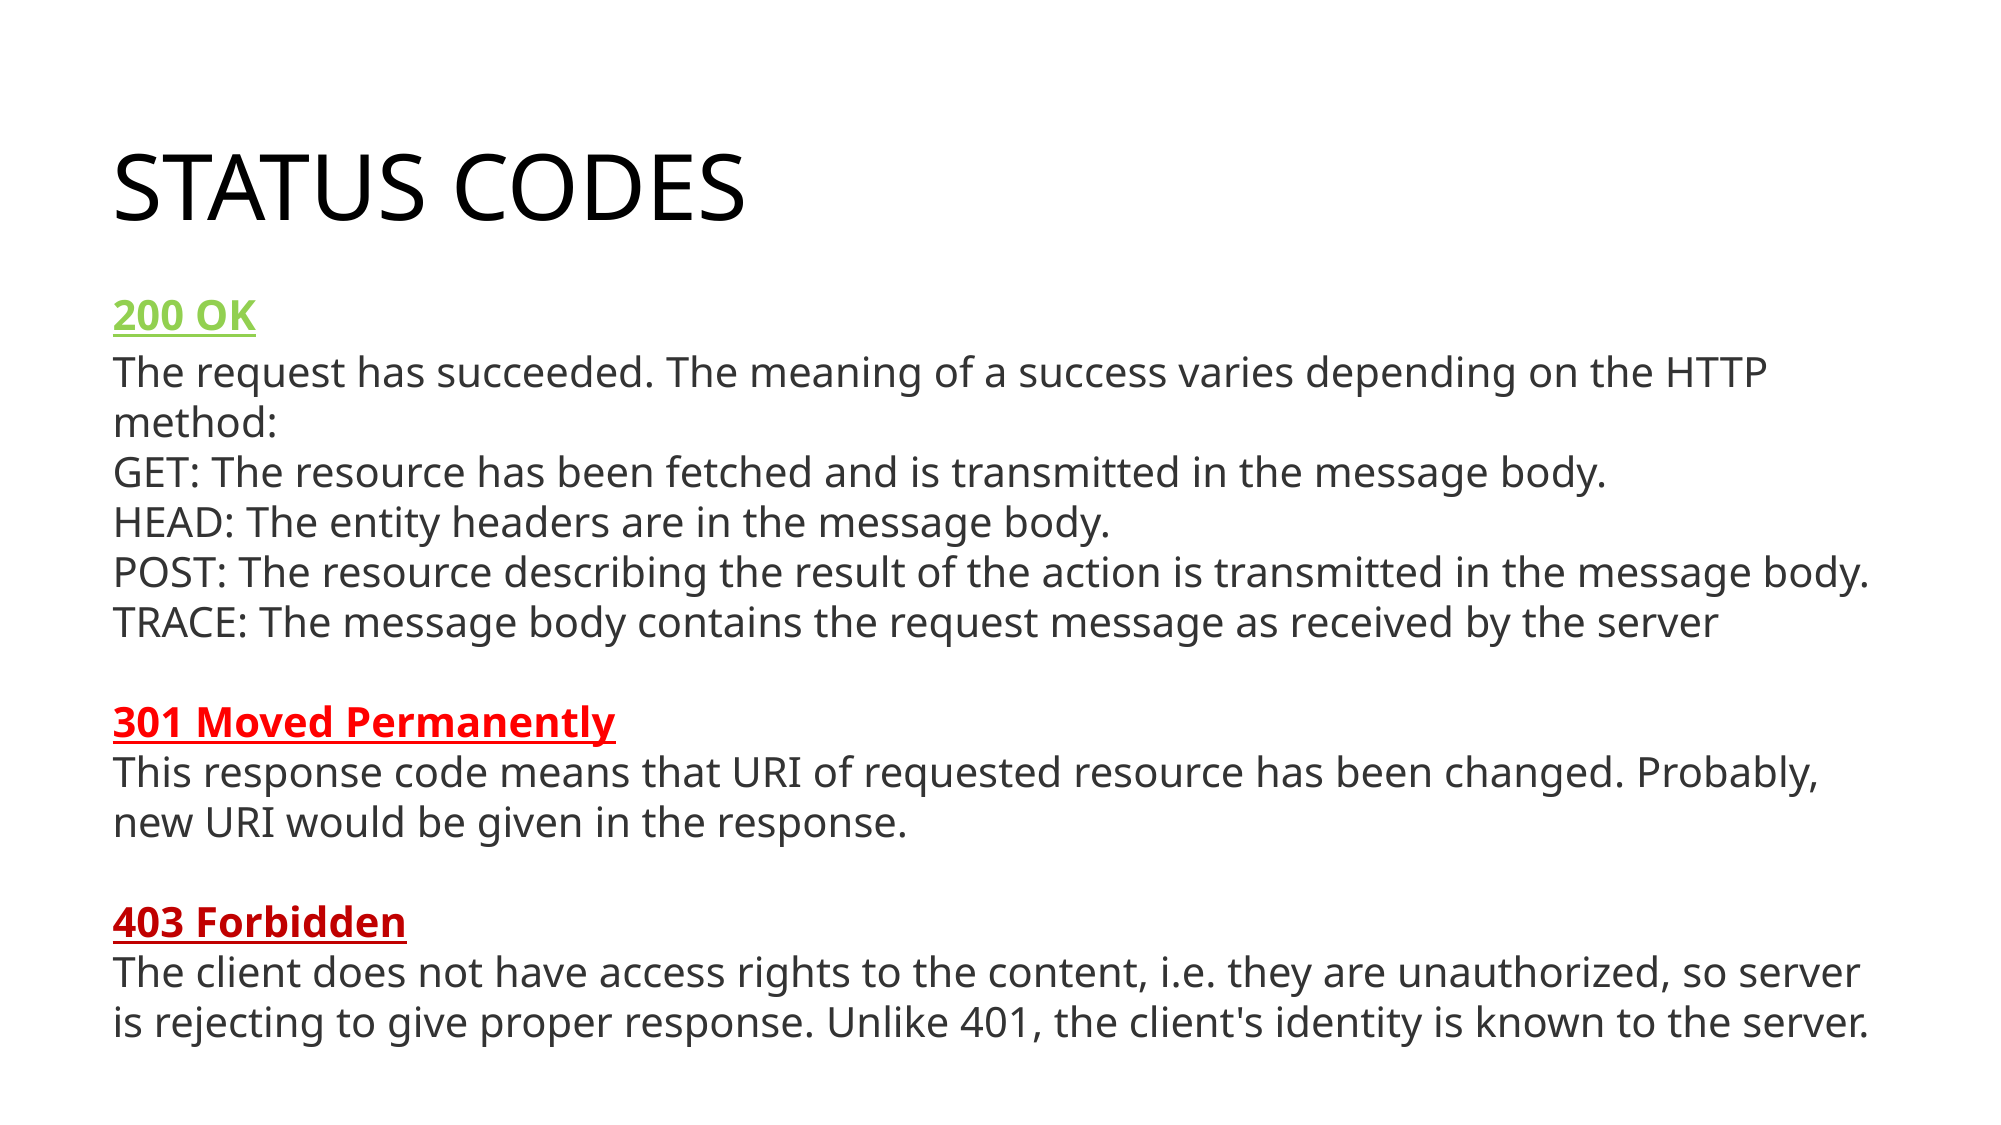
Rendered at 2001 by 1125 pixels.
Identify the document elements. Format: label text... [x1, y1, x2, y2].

text_box [1524, 932, 1923, 1063]
list 200 OK The request has succeeded. The meaning of a success varies depending on the HTTP method: GET: The resource has been fetched and is transmitted in the message body. HEAD: The entity headers are in the message body. POST: The resource describing the result of the action is transmitted in the message body. TRACE: The message body contains the request message as received by the server 301 Moved Permanently This response code means that URI of requested resource has been changed. Probably, new URI would be given in the response. 403 Forbidden The client does not have access rights to the content, i.e. they are unauthorized, so server is rejecting to give proper response. Unlike 401, the client's identity is known to the server. [112, 281, 1888, 907]
text_box STATUS CODES [112, 2, 1888, 281]
